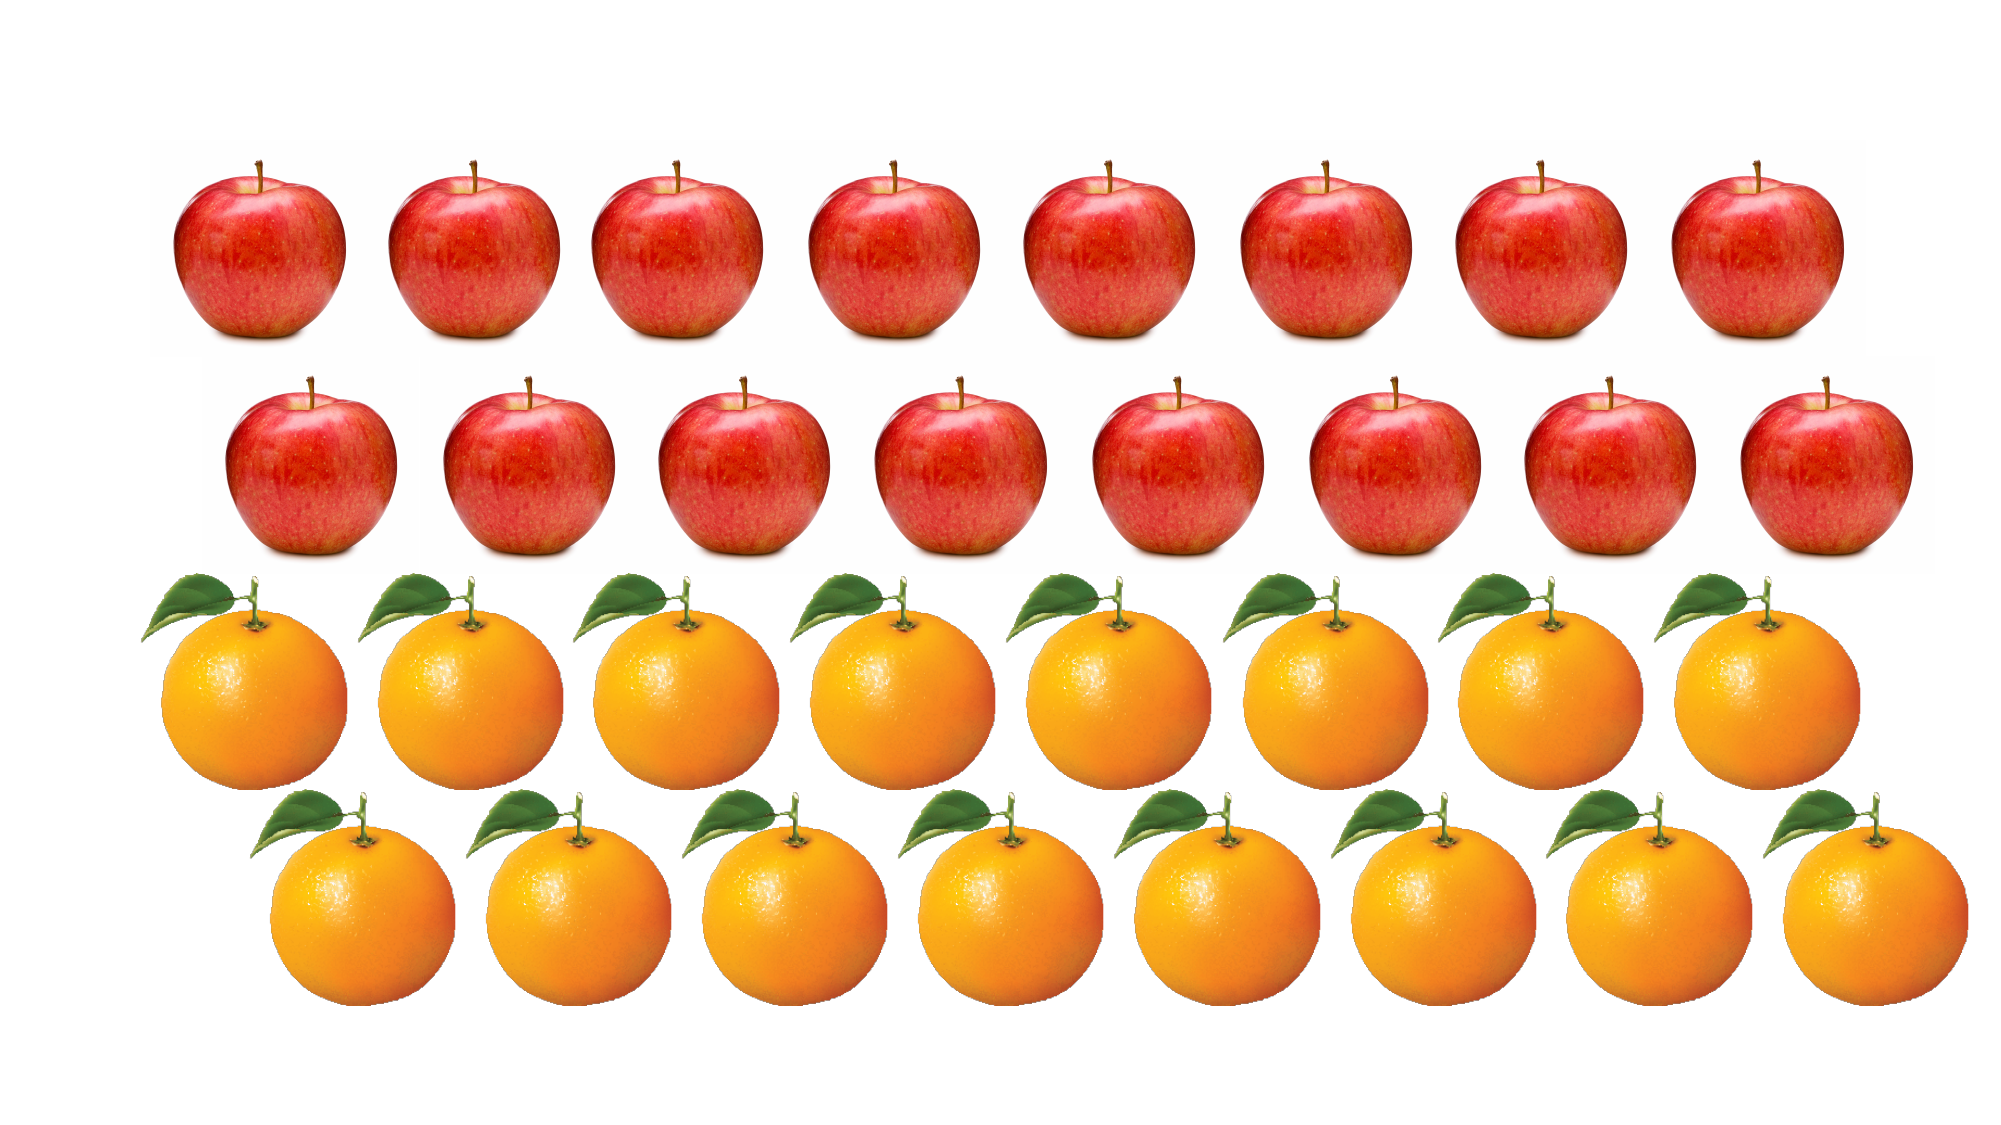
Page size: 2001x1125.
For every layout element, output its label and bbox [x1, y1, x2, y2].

picture [135, 140, 1974, 1007]
